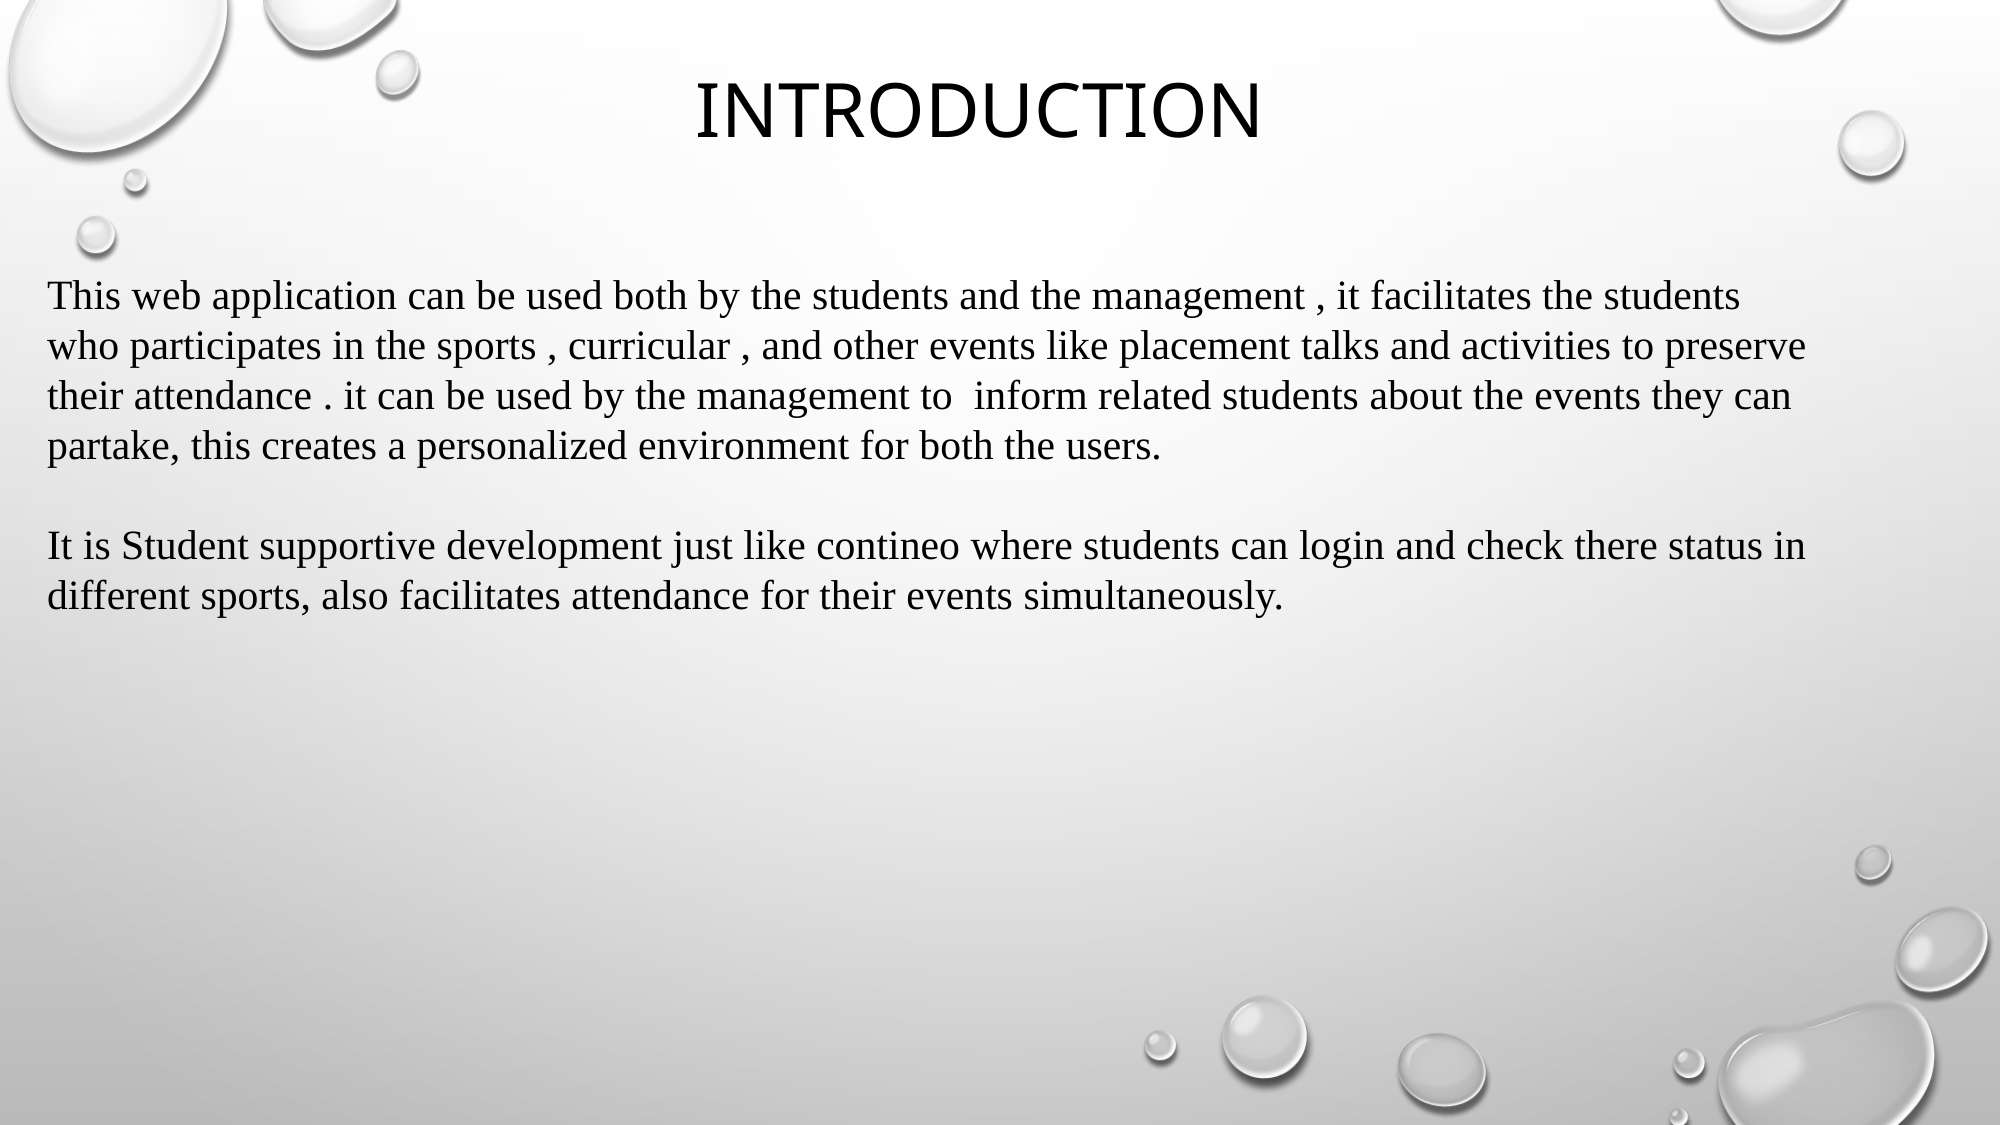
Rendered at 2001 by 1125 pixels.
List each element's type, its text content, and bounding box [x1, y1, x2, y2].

picture [0, 0, 2000, 1125]
title Introduction [352, 32, 1648, 194]
text_box This web application can be used both by the students and the management , it facilitates the students who participates in the sports , curricular , and other events like placement talks and activities to preserve their attendance . it can be used by the management to inform related students about the events they can partake, this creates a personalized environment for both the users. It is Student supportive development just like contineo where students can login and check there status in different sports, also facilitates attendance for their events simultaneously. [32, 260, 1833, 671]
